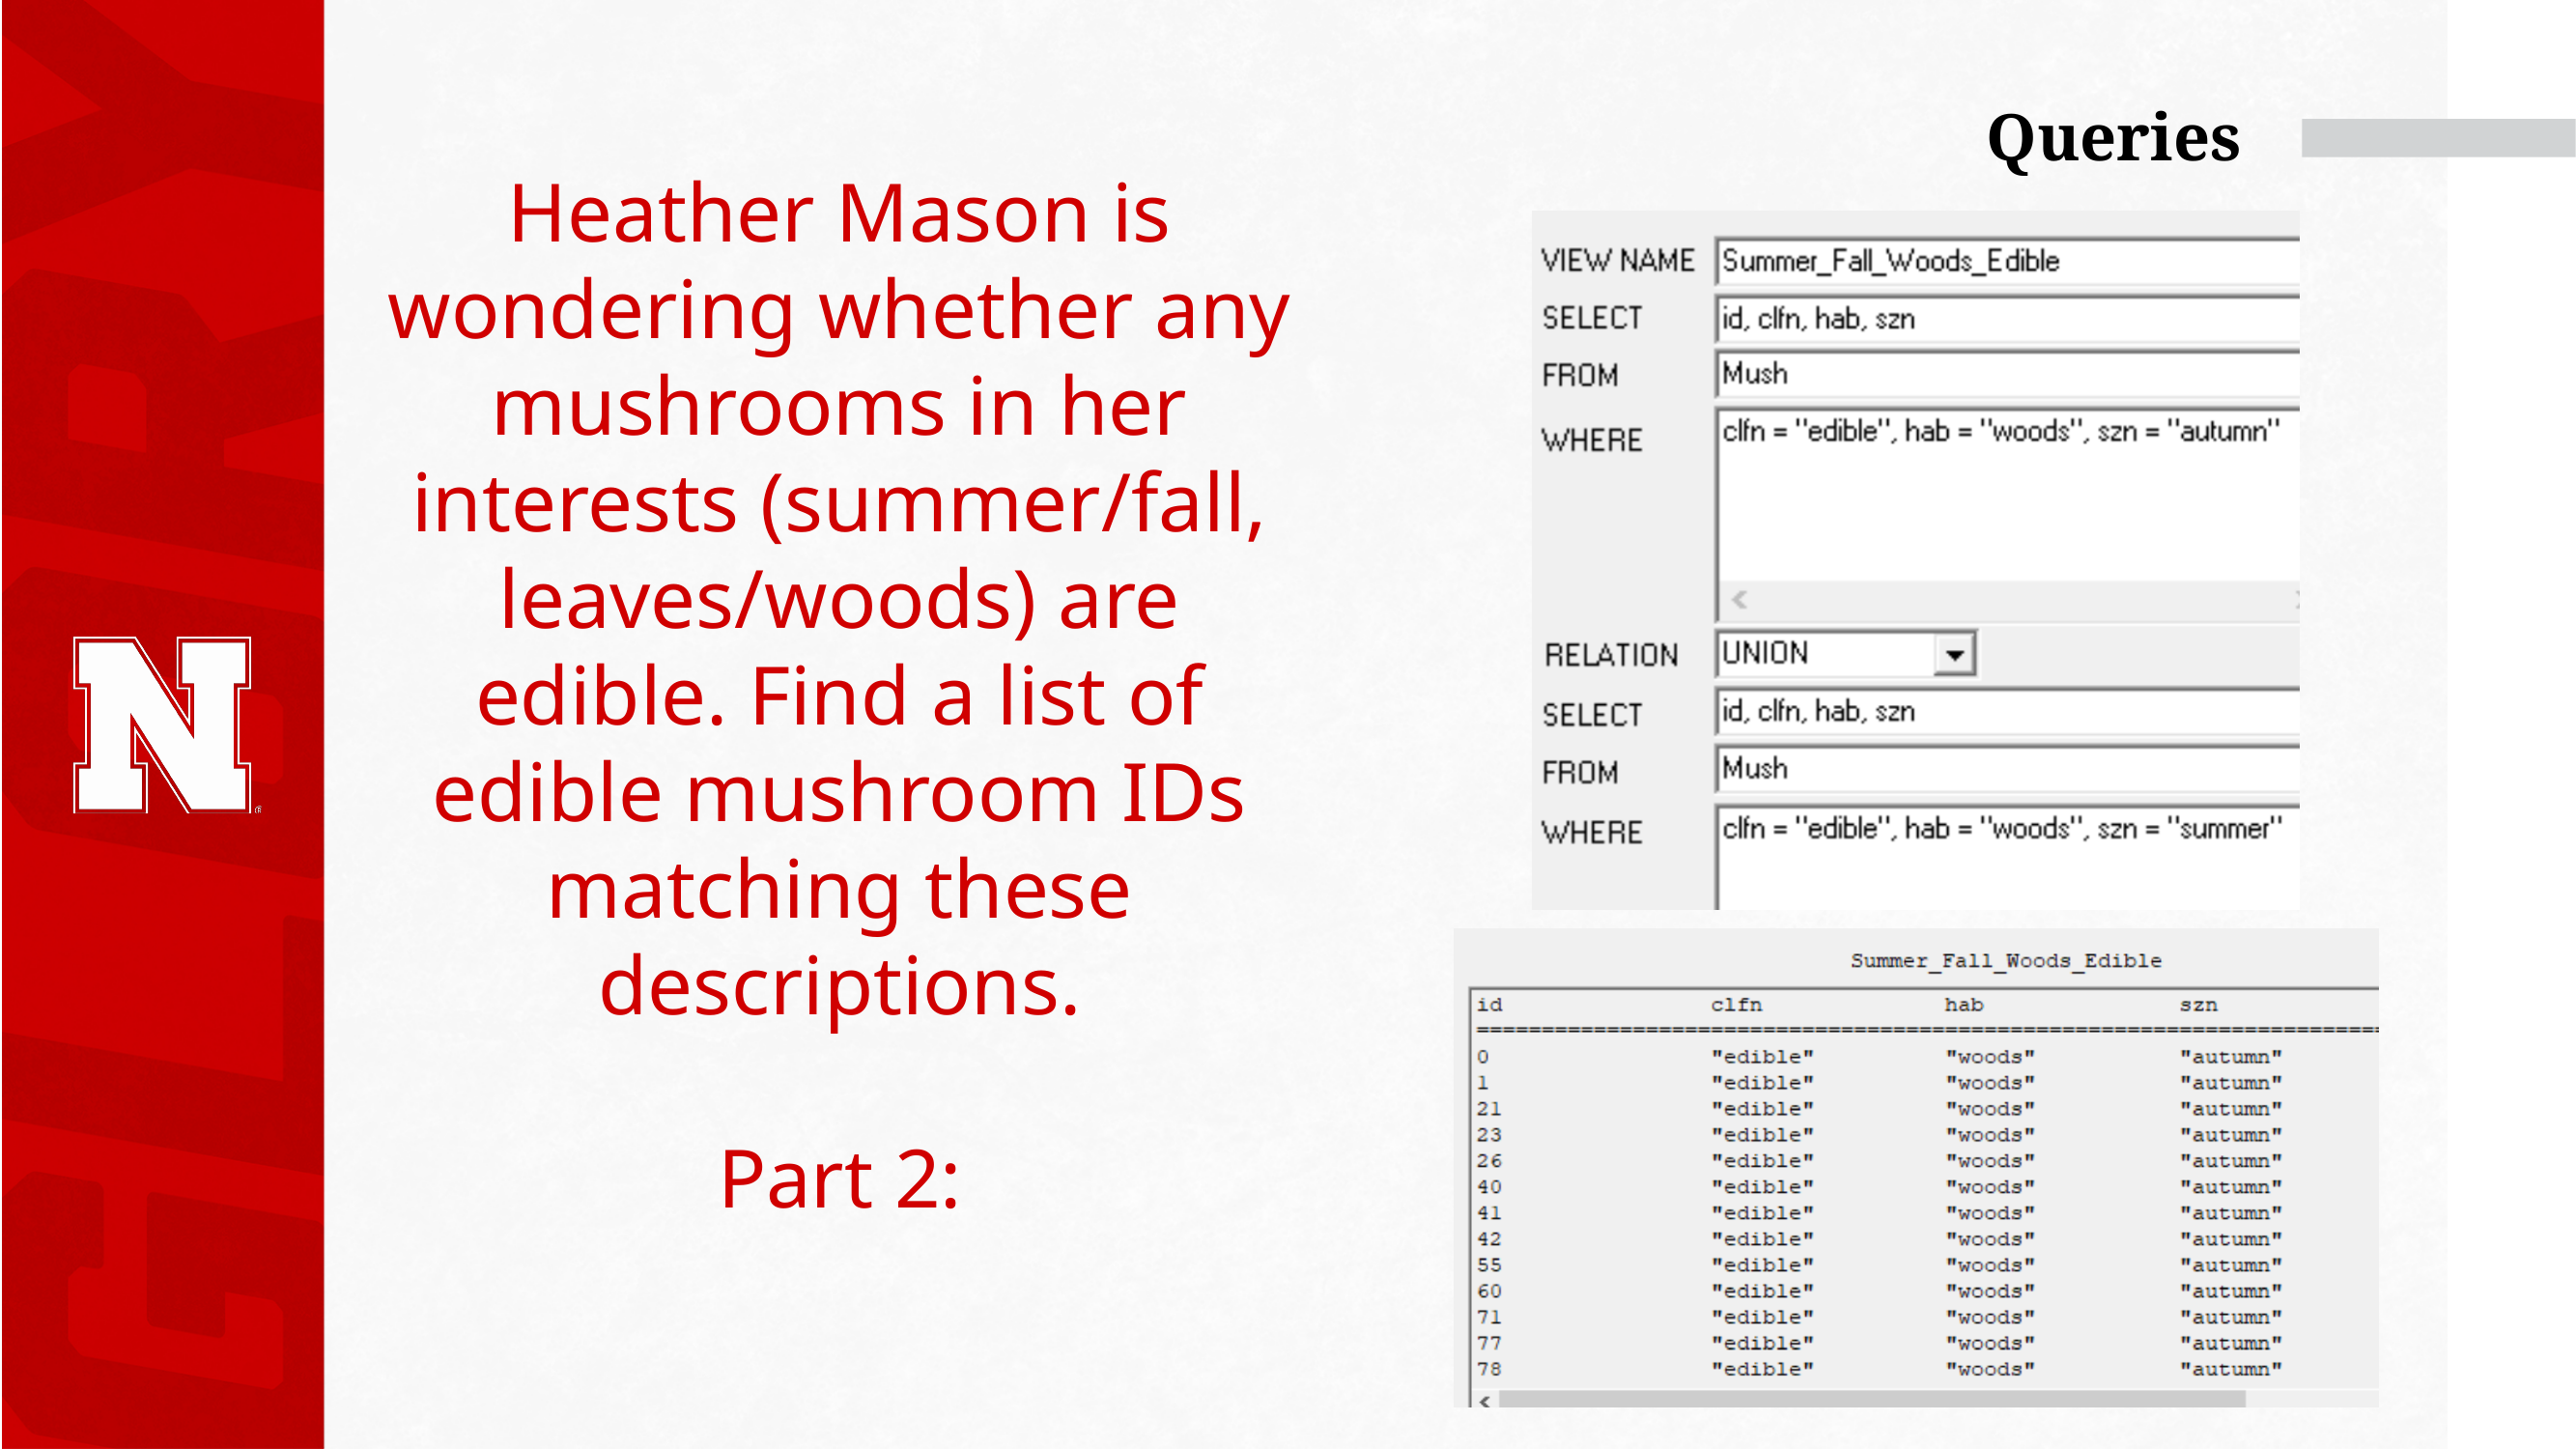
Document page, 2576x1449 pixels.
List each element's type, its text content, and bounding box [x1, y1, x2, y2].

title Queries [491, 96, 2242, 174]
list Heather Mason is wondering whether any mushrooms in her interests (summer/fall, leaves/woods) are edible. Find a list of edible mushroom IDs matching these descriptions. Part 2: [370, 192, 1311, 1194]
picture [2, 0, 2448, 1449]
